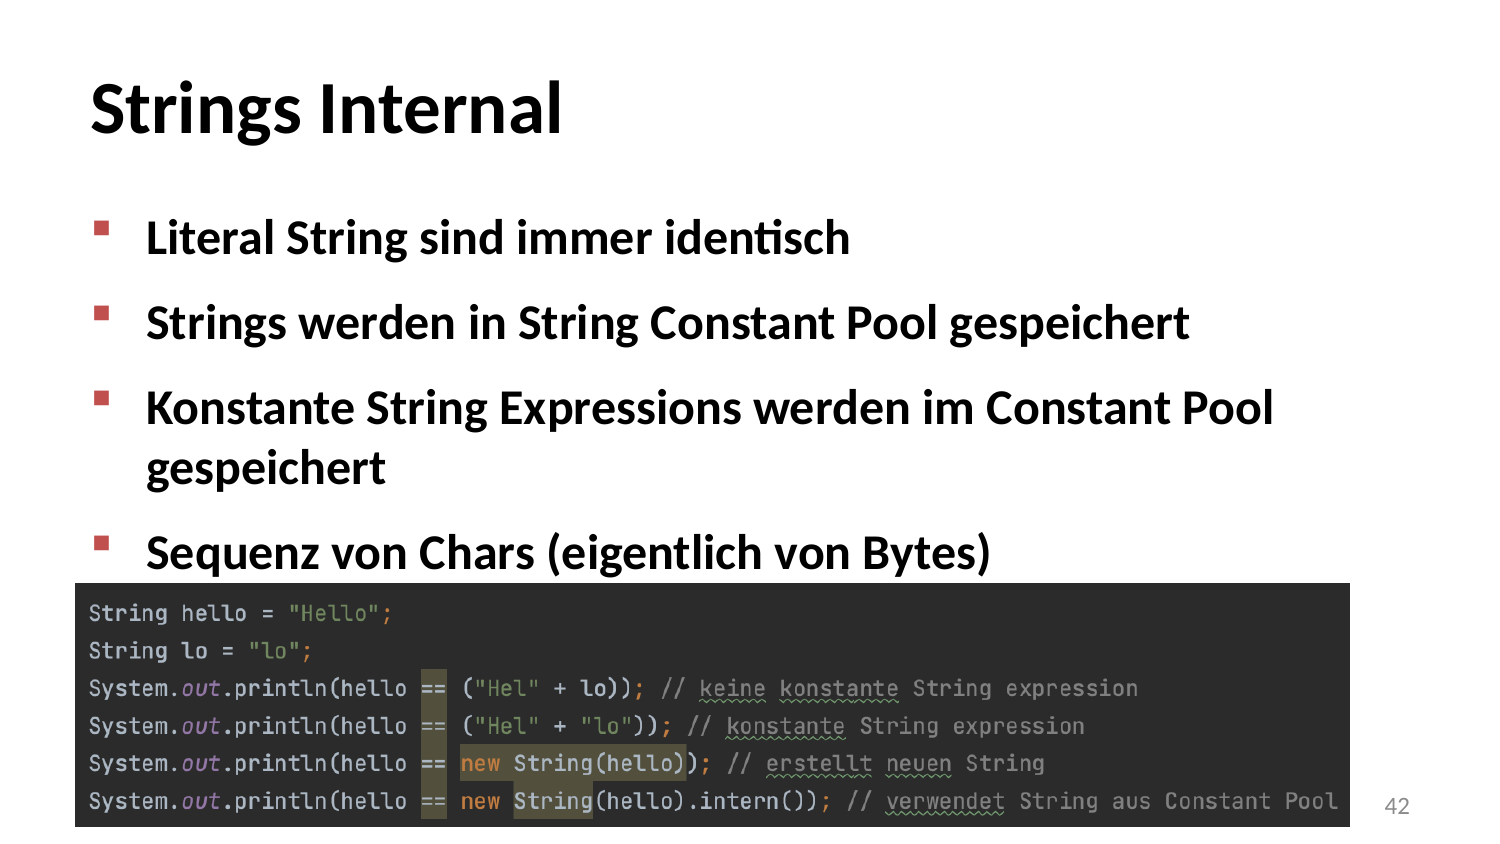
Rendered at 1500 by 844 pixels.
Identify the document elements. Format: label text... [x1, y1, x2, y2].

list Literal String sind immer identisch Strings werden in String Constant Pool gespeichert Konstante String Expressions werden im Constant Pool gespeichert Sequenz von Chars (eigentlich von Bytes) [75, 196, 1425, 754]
title Strings Internal [75, 33, 1425, 175]
slide_number 42 [1354, 782, 1425, 827]
picture [74, 582, 1351, 828]
